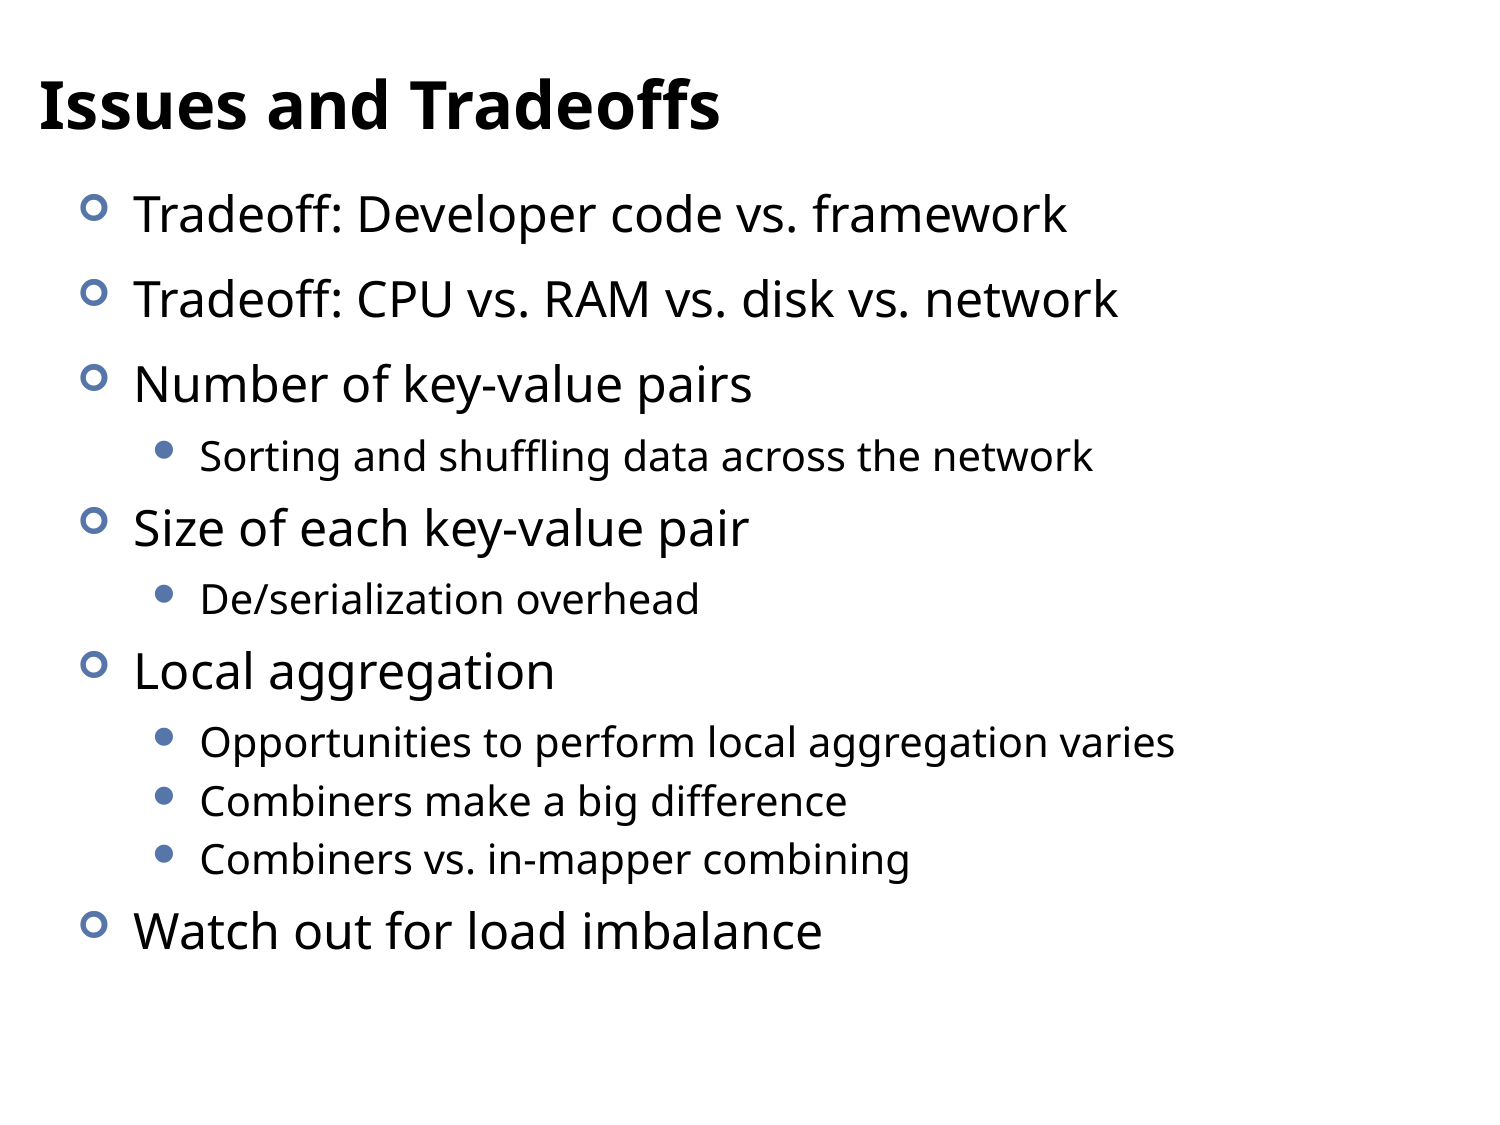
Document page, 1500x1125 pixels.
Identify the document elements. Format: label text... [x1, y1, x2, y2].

title Issues and Tradeoffs [24, 18, 1451, 188]
list Tradeoff: Developer code vs. framework Tradeoff: CPU vs. RAM vs. disk vs. network Number of key-value pairs Sorting and shuffling data across the network Size of each key-value pair De/serialization overhead Local aggregation Opportunities to perform local aggregation varies Combiners make a big difference Combiners vs. in-mapper combining Watch out for load imbalance [62, 174, 1451, 1013]
